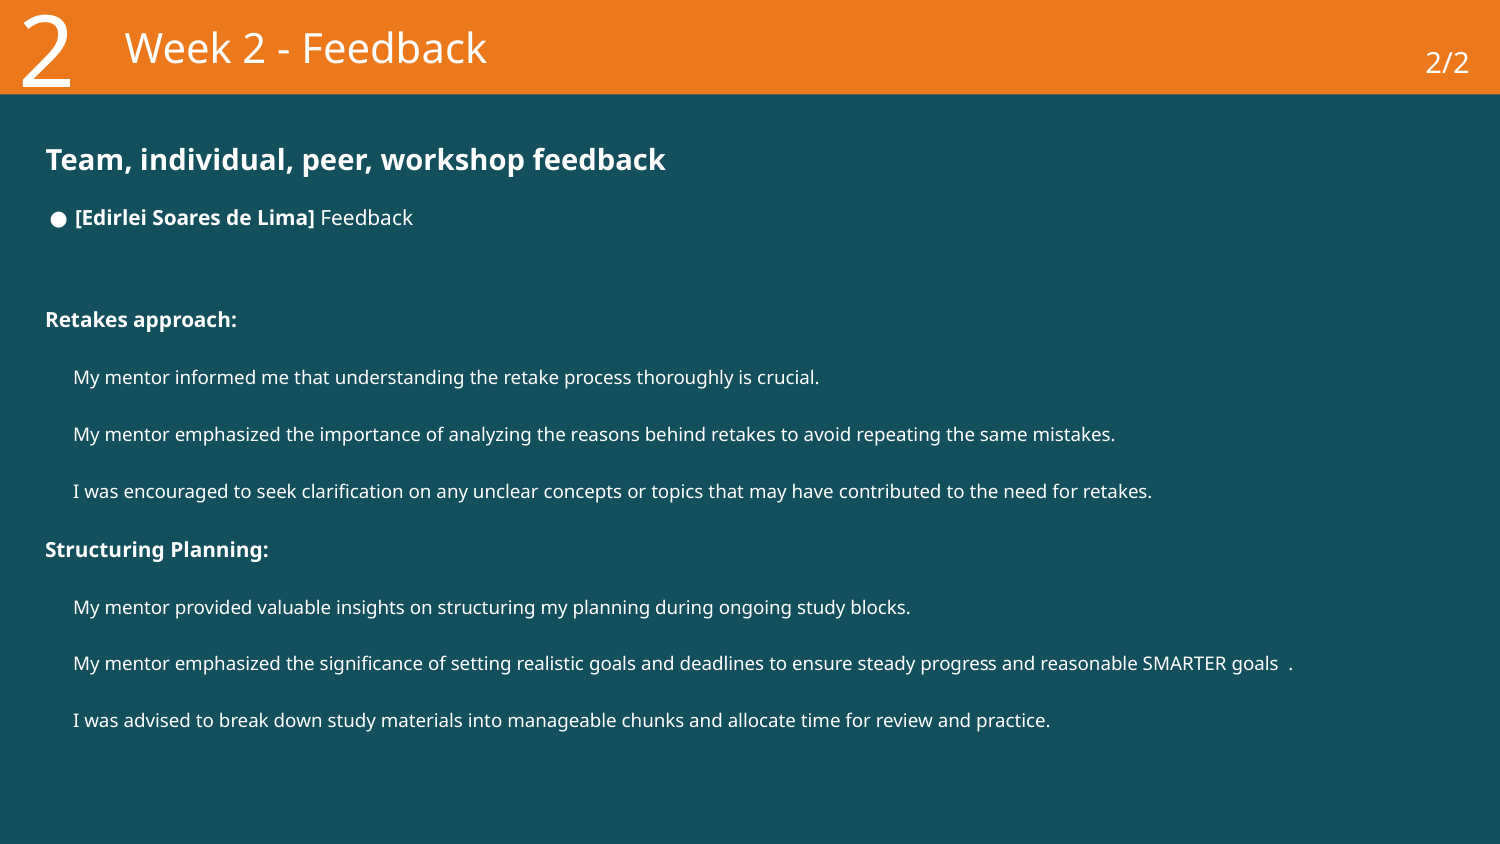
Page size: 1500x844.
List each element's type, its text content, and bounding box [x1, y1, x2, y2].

list [Edirlei Soares de Lima] Feedback Retakes approach: My mentor informed me that understanding the retake process thoroughly is crucial. My mentor emphasized the importance of analyzing the reasons behind retakes to avoid repeating the same mistakes. I was encouraged to seek clarification on any unclear concepts or topics that may have contributed to the need for retakes. Structuring Planning: My mentor provided valuable insights on structuring my planning during ongoing study blocks. My mentor emphasized the significance of setting realistic goals and deadlines to ensure steady progress and reasonable SMARTER goals . I was advised to break down study materials into manageable chunks and allocate time for review and practice. [30, 189, 1485, 815]
title Week 2 - Feedback [109, 0, 1010, 94]
subtitle Team, individual, peer, workshop feedback [30, 124, 735, 189]
title 2 [0, 0, 95, 94]
title 2/2 [1159, 0, 1485, 95]
